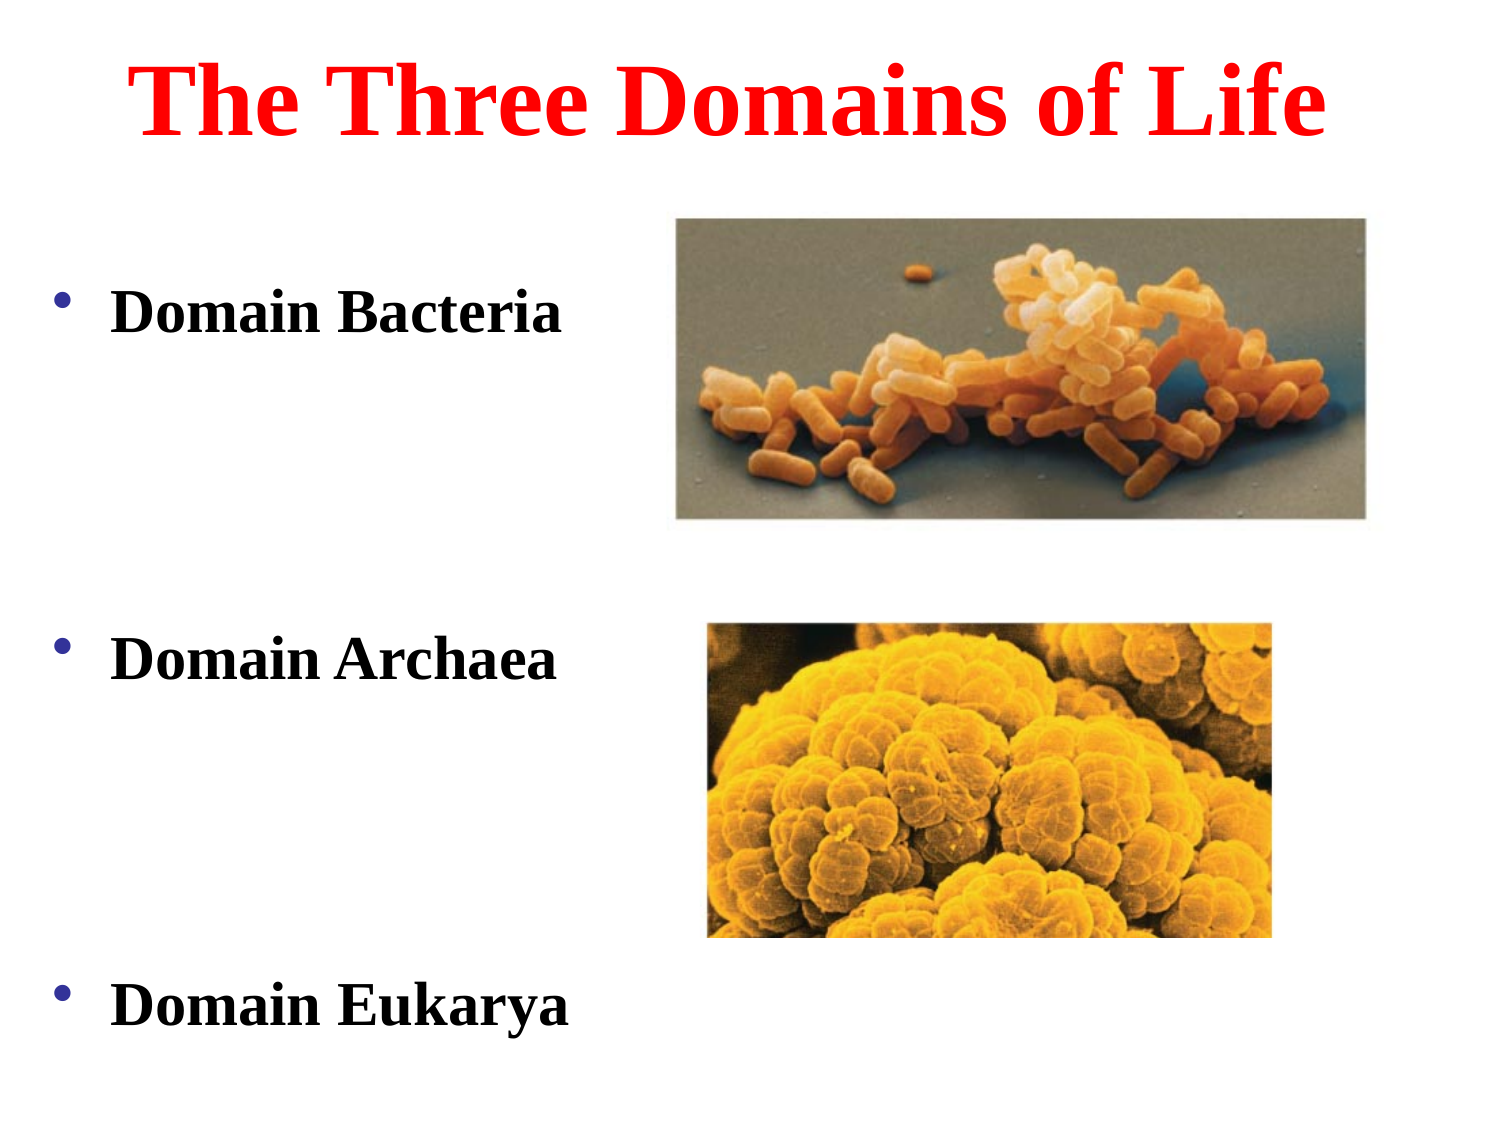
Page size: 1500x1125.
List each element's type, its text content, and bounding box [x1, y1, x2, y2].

picture [699, 620, 1276, 938]
title The Three Domains of Life [112, 37, 1363, 169]
list Domain Bacteria Domain Archaea Domain Eukarya [37, 262, 1438, 1104]
picture [666, 207, 1388, 538]
